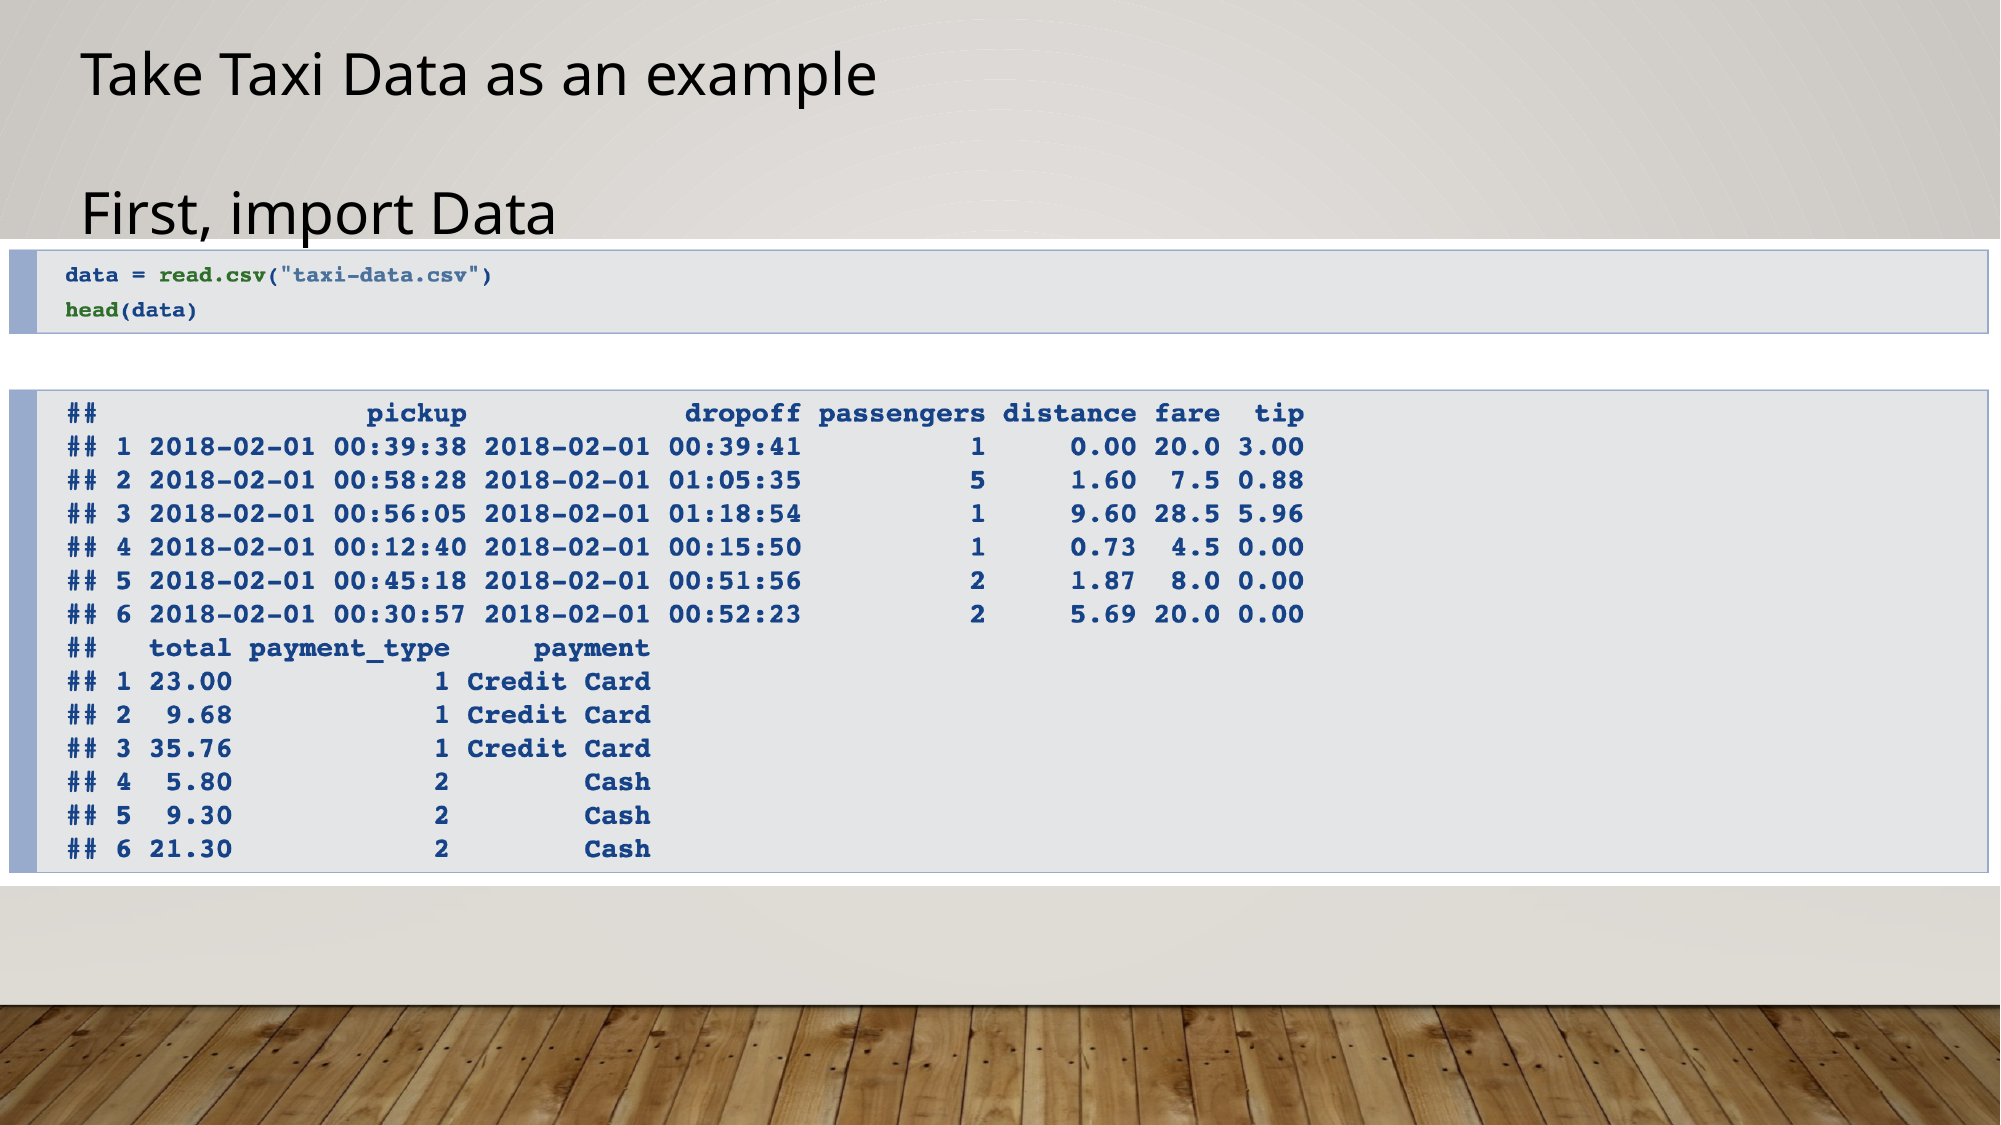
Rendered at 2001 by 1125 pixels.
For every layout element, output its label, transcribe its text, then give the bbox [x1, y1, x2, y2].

picture [0, 1005, 2000, 1125]
text_box Take Taxi Data as an example First, import Data [65, 29, 894, 239]
picture [0, 239, 2000, 886]
